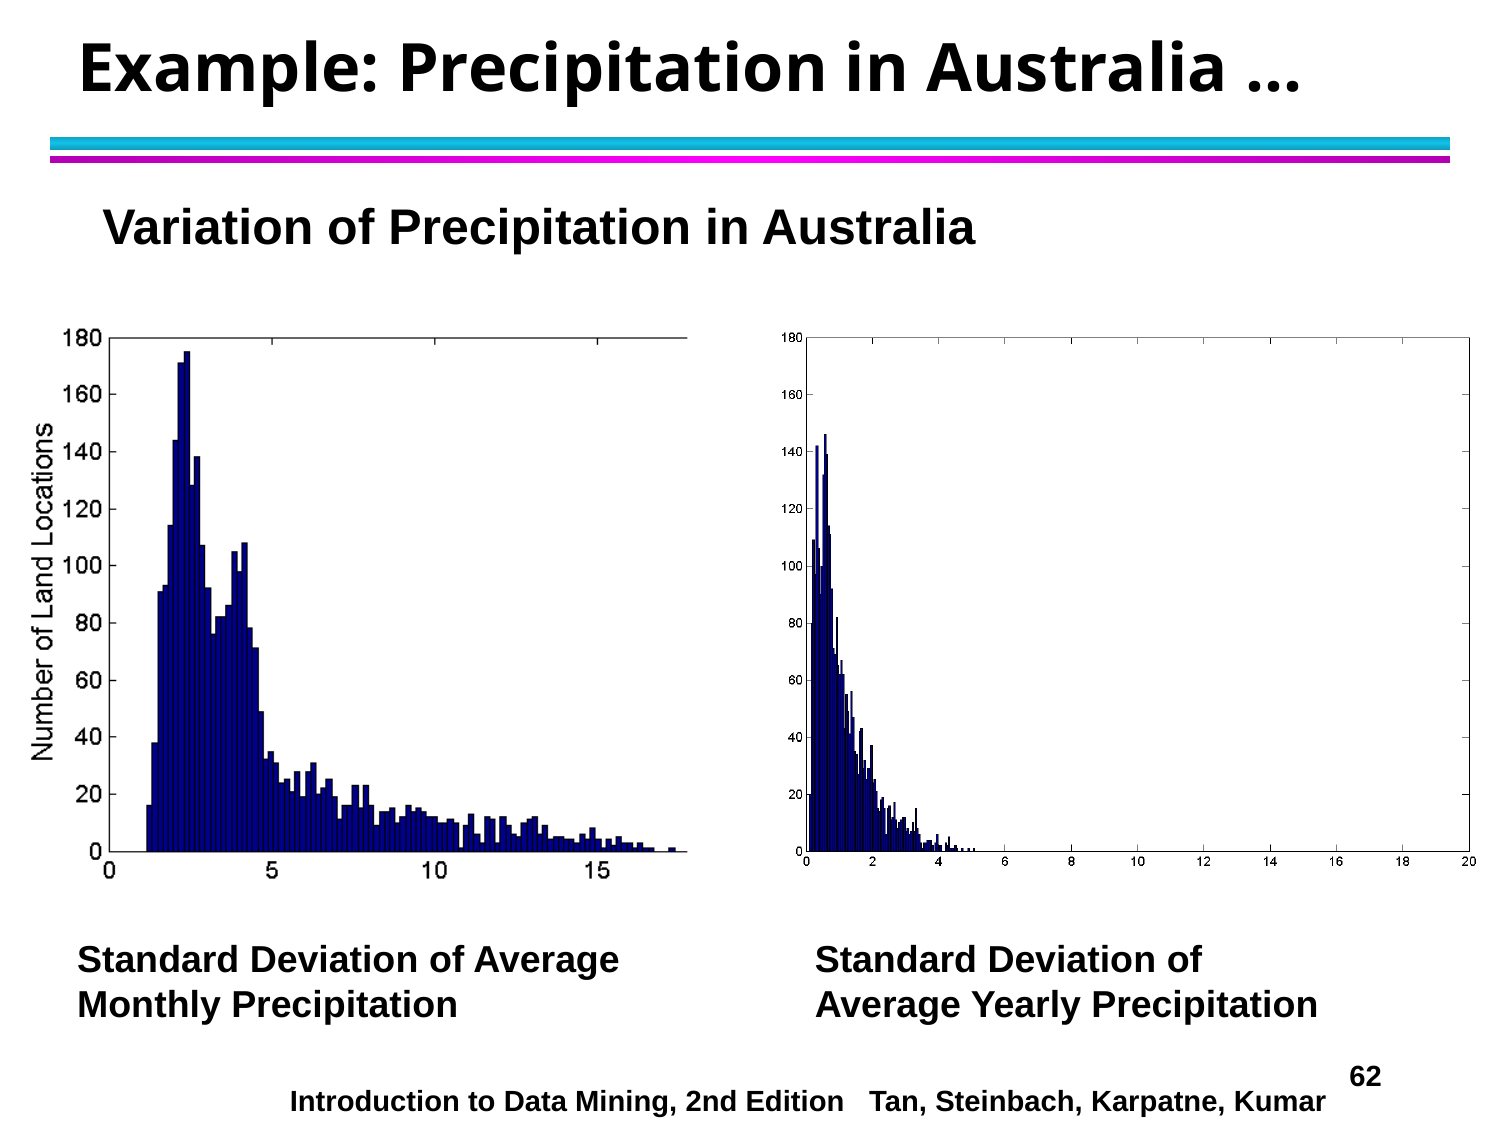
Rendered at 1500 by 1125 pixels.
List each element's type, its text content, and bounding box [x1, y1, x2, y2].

text_box [281, 981, 312, 1032]
text_box Standard Deviation of Average Yearly Precipitation [800, 927, 1363, 1033]
text_box Standard Deviation of Average Monthly Precipitation [62, 927, 725, 1033]
title Example: Precipitation in Australia … [62, 24, 1421, 113]
text_box Variation of Precipitation in Australia [87, 187, 1075, 263]
picture [24, 289, 688, 884]
picture [762, 289, 1500, 879]
